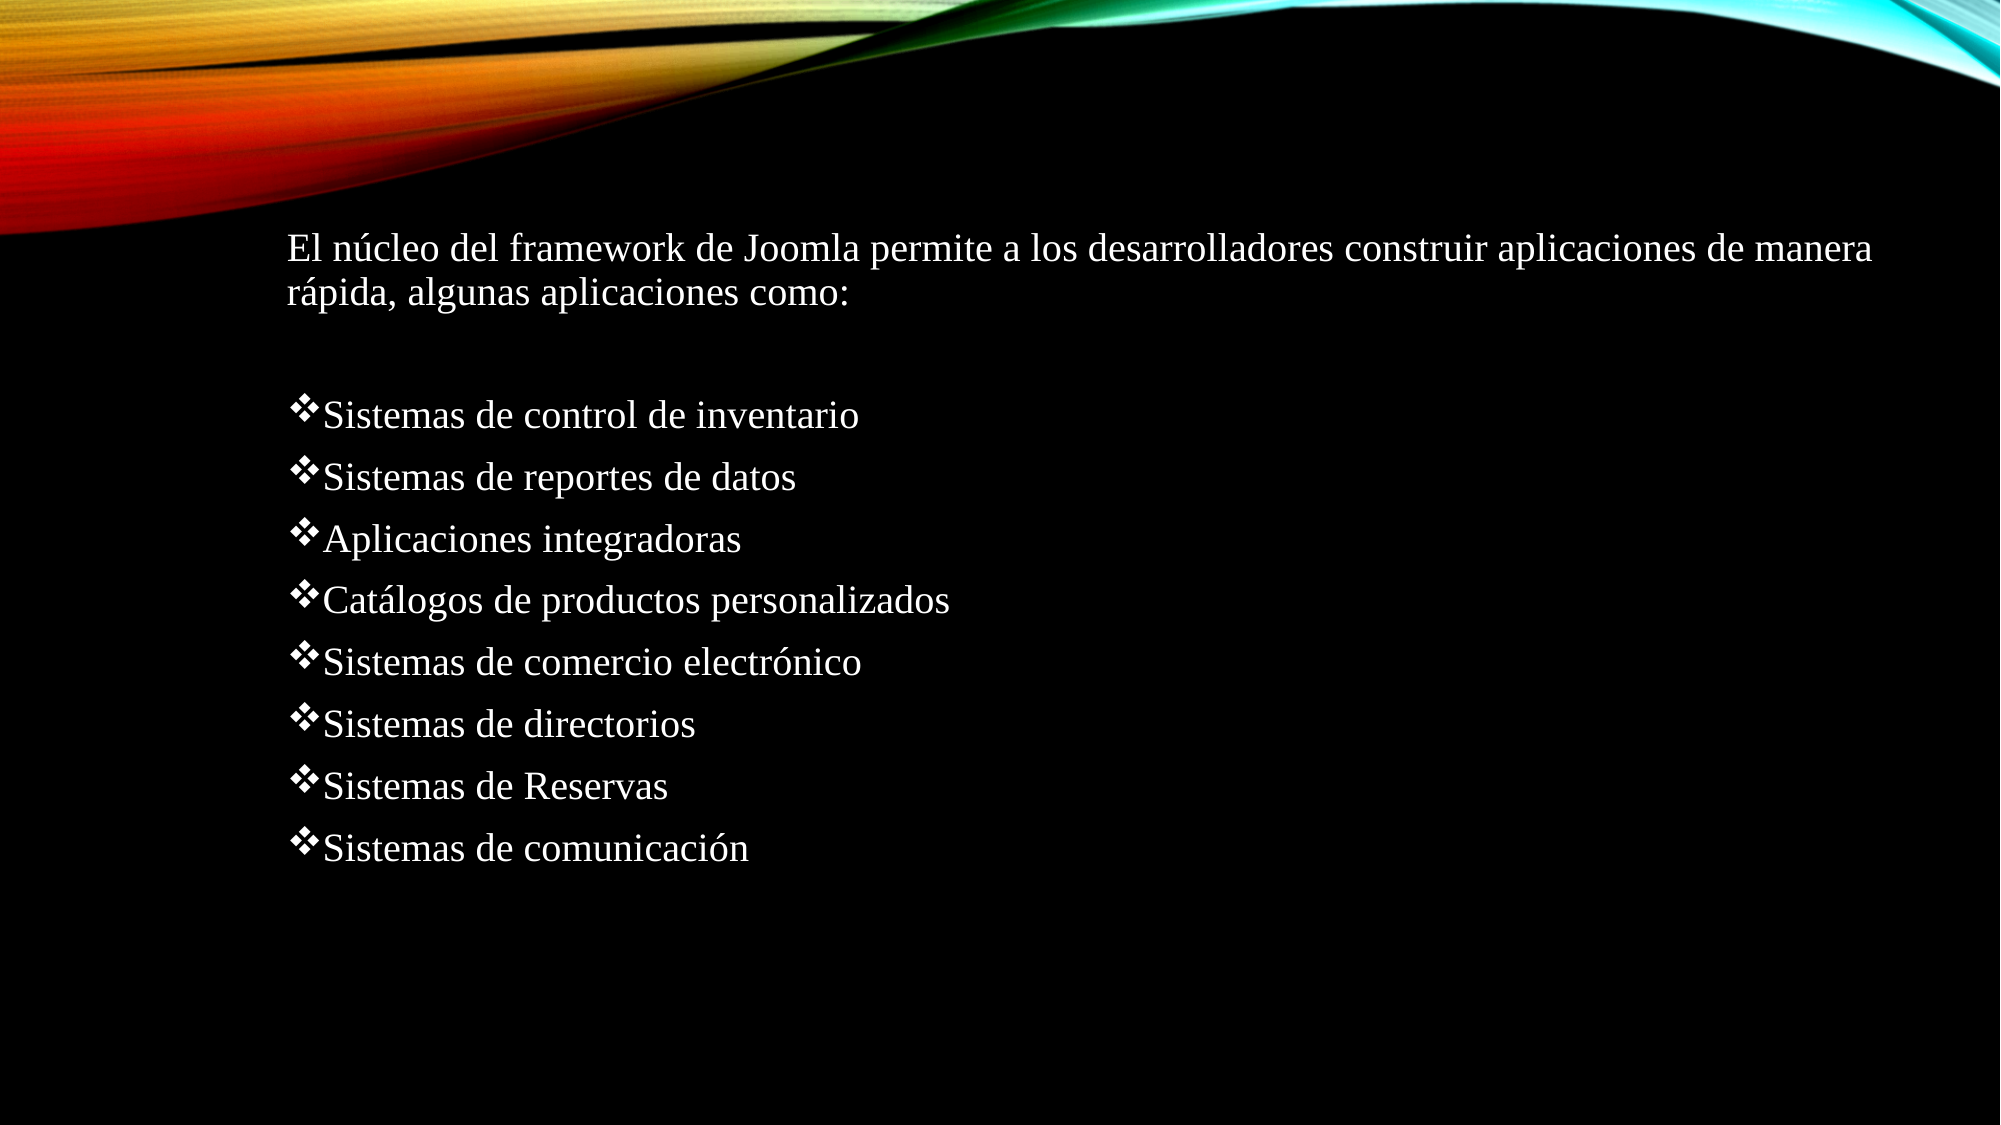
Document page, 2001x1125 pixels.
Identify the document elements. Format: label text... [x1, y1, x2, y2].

picture [0, 0, 2000, 237]
list El núcleo del framework de Joomla permite a los desarrolladores construir aplicaciones de manera rápida, algunas aplicaciones como: Sistemas de control de inventario Sistemas de reportes de datos Aplicaciones integradoras Catálogos de productos personalizados Sistemas de comercio electrónico Sistemas de directorios Sistemas de Reservas Sistemas de comunicación [271, 219, 1892, 880]
